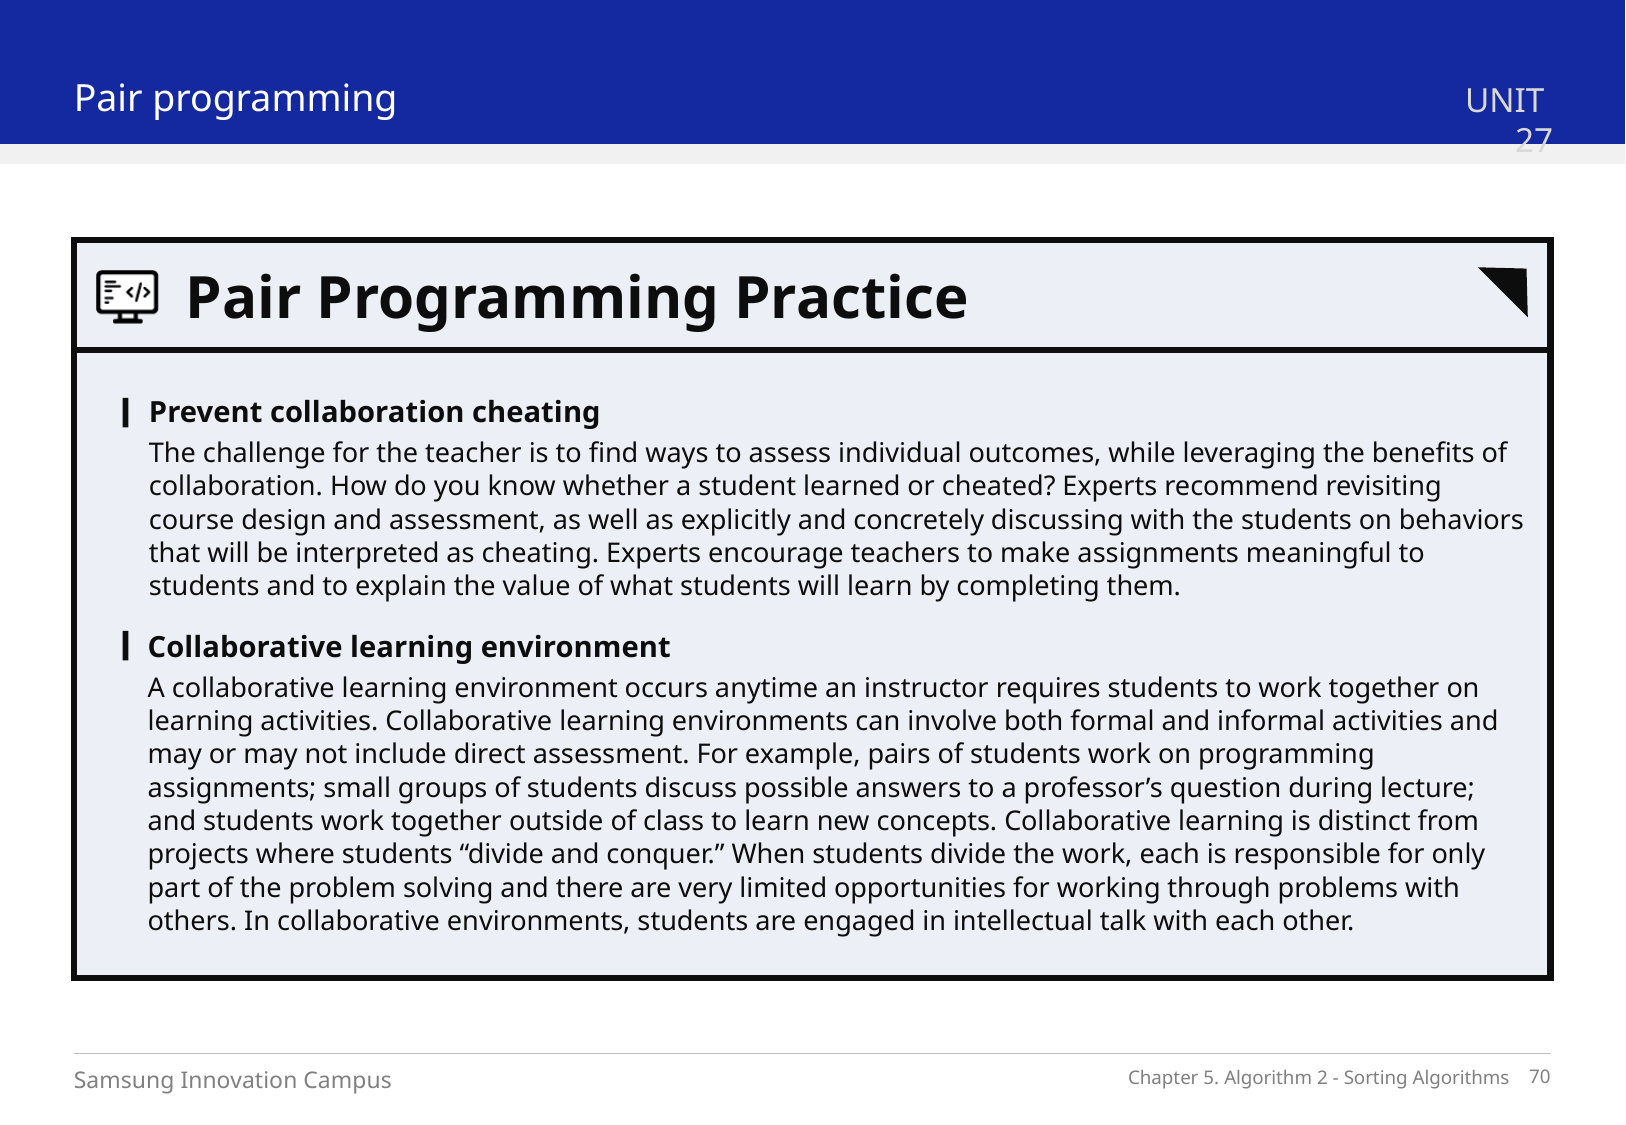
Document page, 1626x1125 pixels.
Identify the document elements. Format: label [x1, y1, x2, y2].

text_box [73, 73, 1554, 120]
picture [96, 270, 159, 324]
